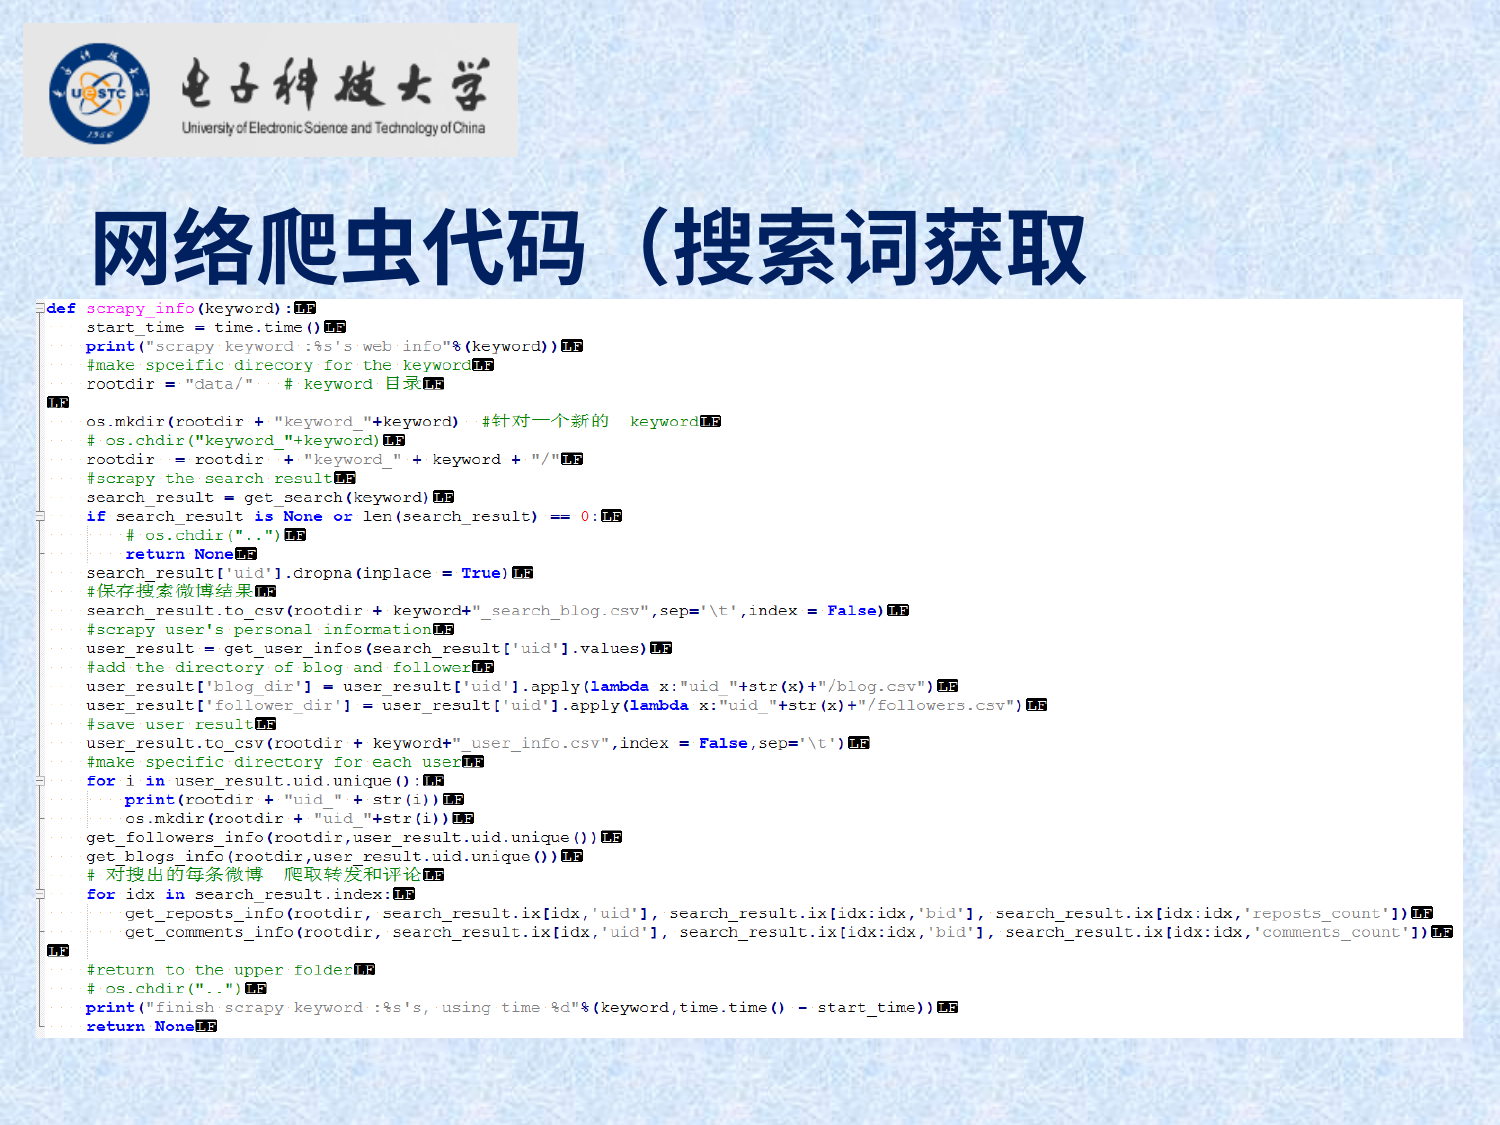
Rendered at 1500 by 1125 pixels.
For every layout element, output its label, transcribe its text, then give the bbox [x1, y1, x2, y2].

title 网络爬虫代码（搜索词获取URL） [75, 187, 1250, 298]
picture [0, 0, 1500, 1125]
